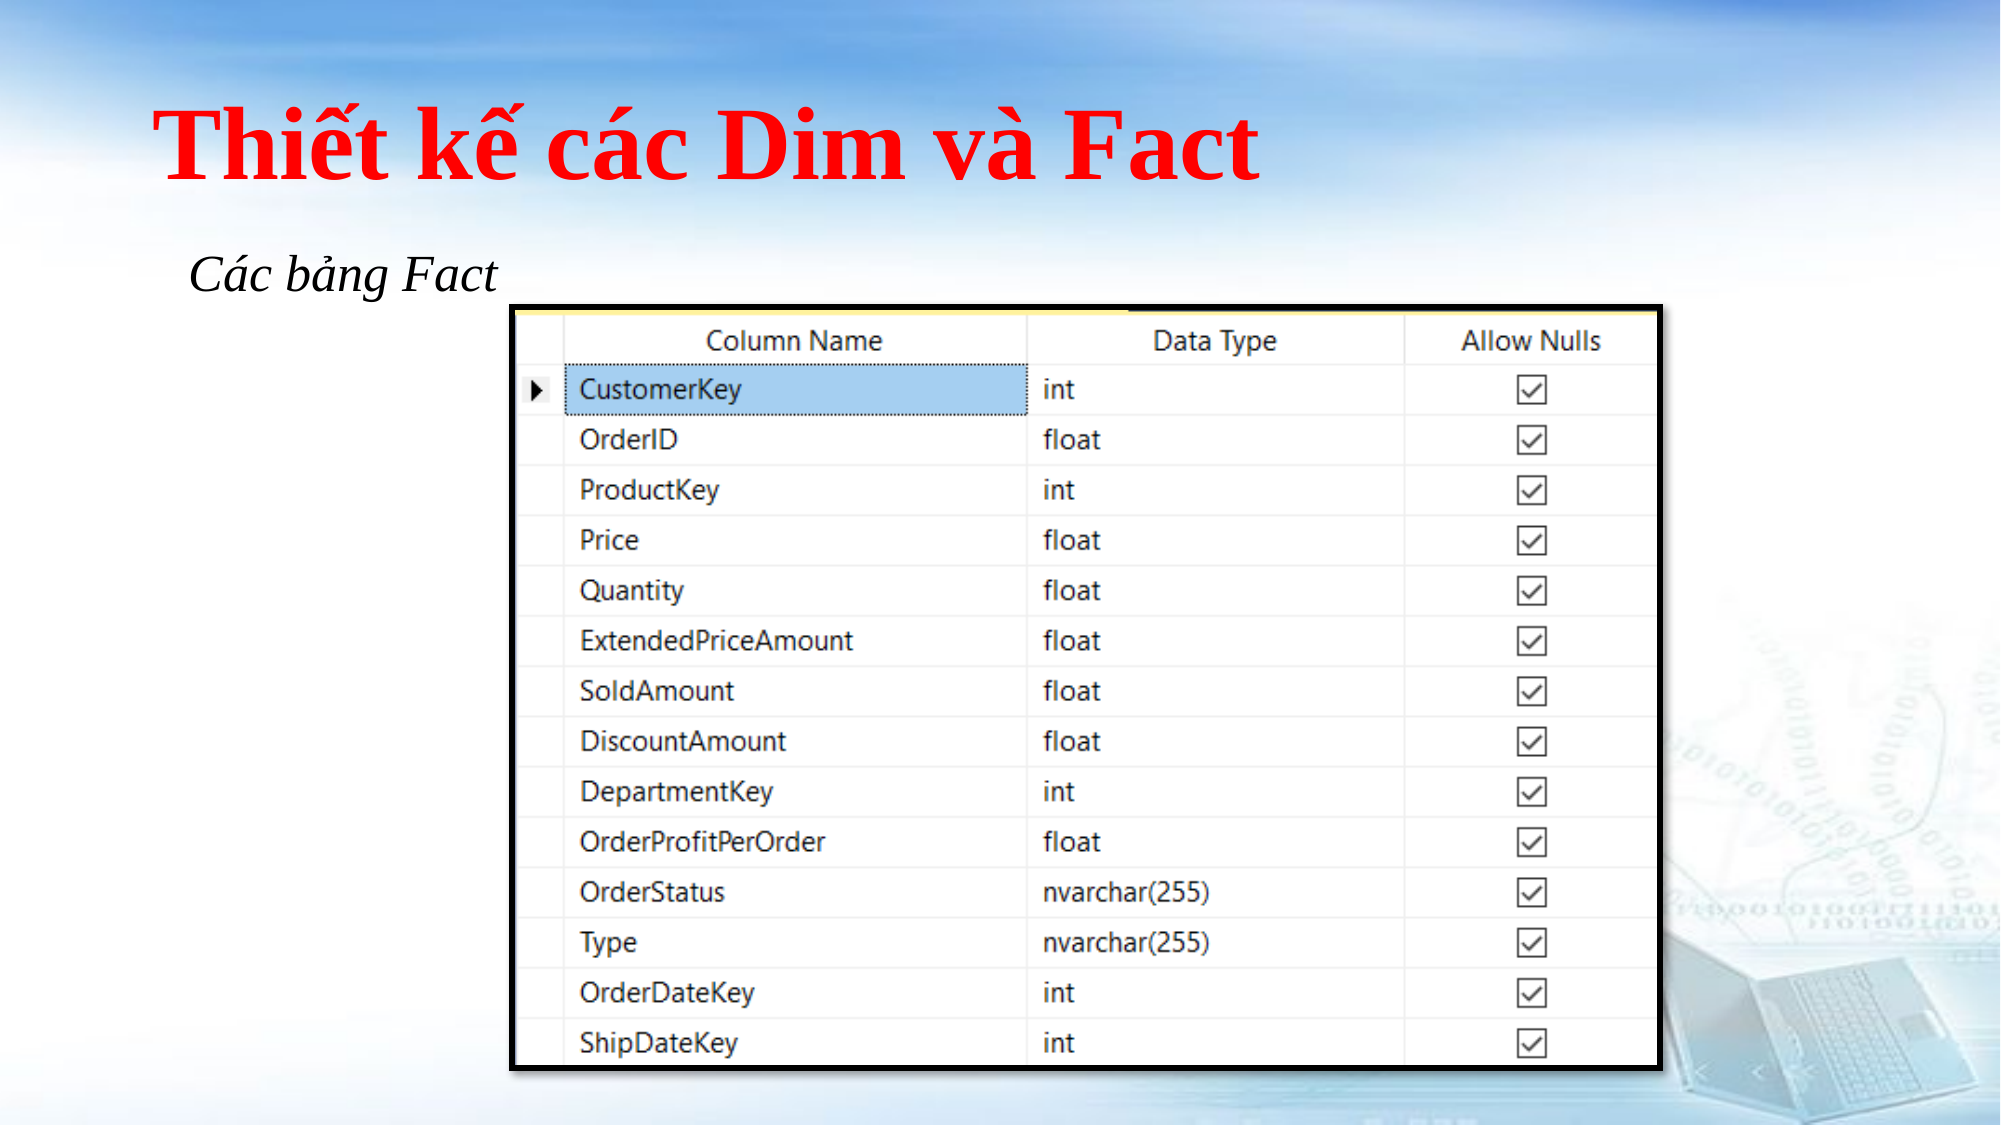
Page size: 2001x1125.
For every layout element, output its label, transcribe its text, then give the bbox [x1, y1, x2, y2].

picture [0, 0, 2001, 1125]
title Thiết kế các Dim và Fact [137, 59, 1863, 232]
text_box Các bảng Fact [174, 231, 513, 309]
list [514, 310, 1657, 1066]
